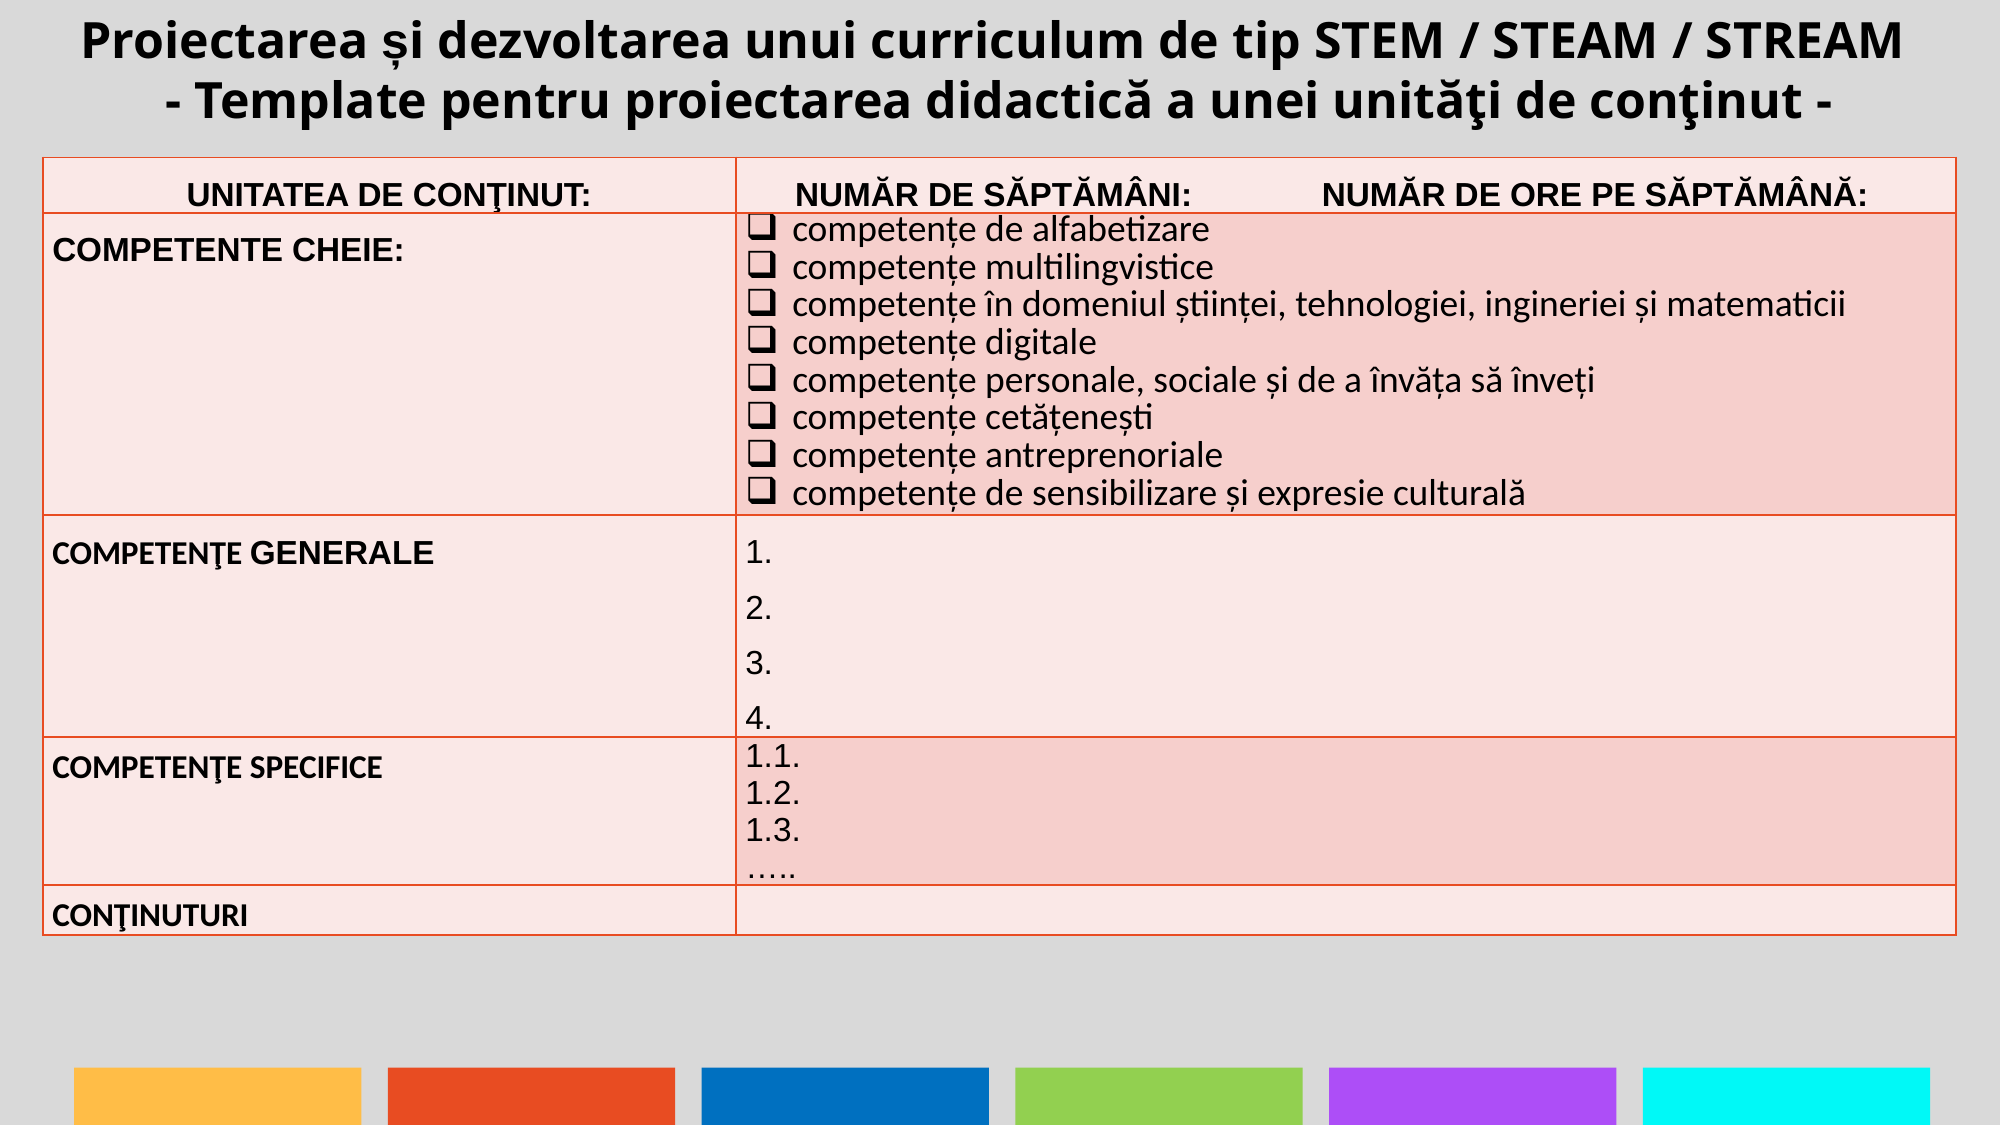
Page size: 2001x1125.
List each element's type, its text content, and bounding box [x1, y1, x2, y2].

table_cell COMPETENŢE SPECIFICE [44, 738, 735, 884]
table_cell 1. 2. 3. 4. [737, 516, 1955, 736]
text_box Proiectarea și dezvoltarea unui curriculum de tip STEM / STEAM / STREAM - Template pentru proiectarea didactică a unei unităţi de conţinut - [42, 1, 1956, 136]
table_cell COMPETENTE CHEIE: [44, 214, 735, 514]
table_header NUMĂR DE SĂPTĂMÂNI: NUMĂR DE ORE PE SĂPTĂMÂNĂ: [737, 158, 1955, 212]
table_cell competențe de alfabetizare competențe multilingvistice competențe în domeniul științei, tehnologiei, ingineriei și matematicii competențe digitale competențe personale, sociale și de a învăța să înveți competențe cetățenești competențe antreprenoriale competențe de sensibilizare și expresie culturală [737, 214, 1955, 514]
text_box [701, 1067, 990, 1125]
table_cell COMPETENŢE GENERALE [44, 516, 735, 736]
table_cell CONŢINUTURI [44, 886, 735, 934]
table_cell [737, 886, 1955, 934]
text_box [1014, 1067, 1304, 1125]
table_cell 1.1. 1.2. 1.3. ….. [737, 738, 1955, 884]
text_box [73, 1067, 362, 1125]
text_box [1642, 1067, 1931, 1125]
table_header UNITATEA DE CONŢINUT: [44, 158, 735, 212]
text_box [1328, 1067, 1617, 1125]
text_box [387, 1067, 676, 1125]
